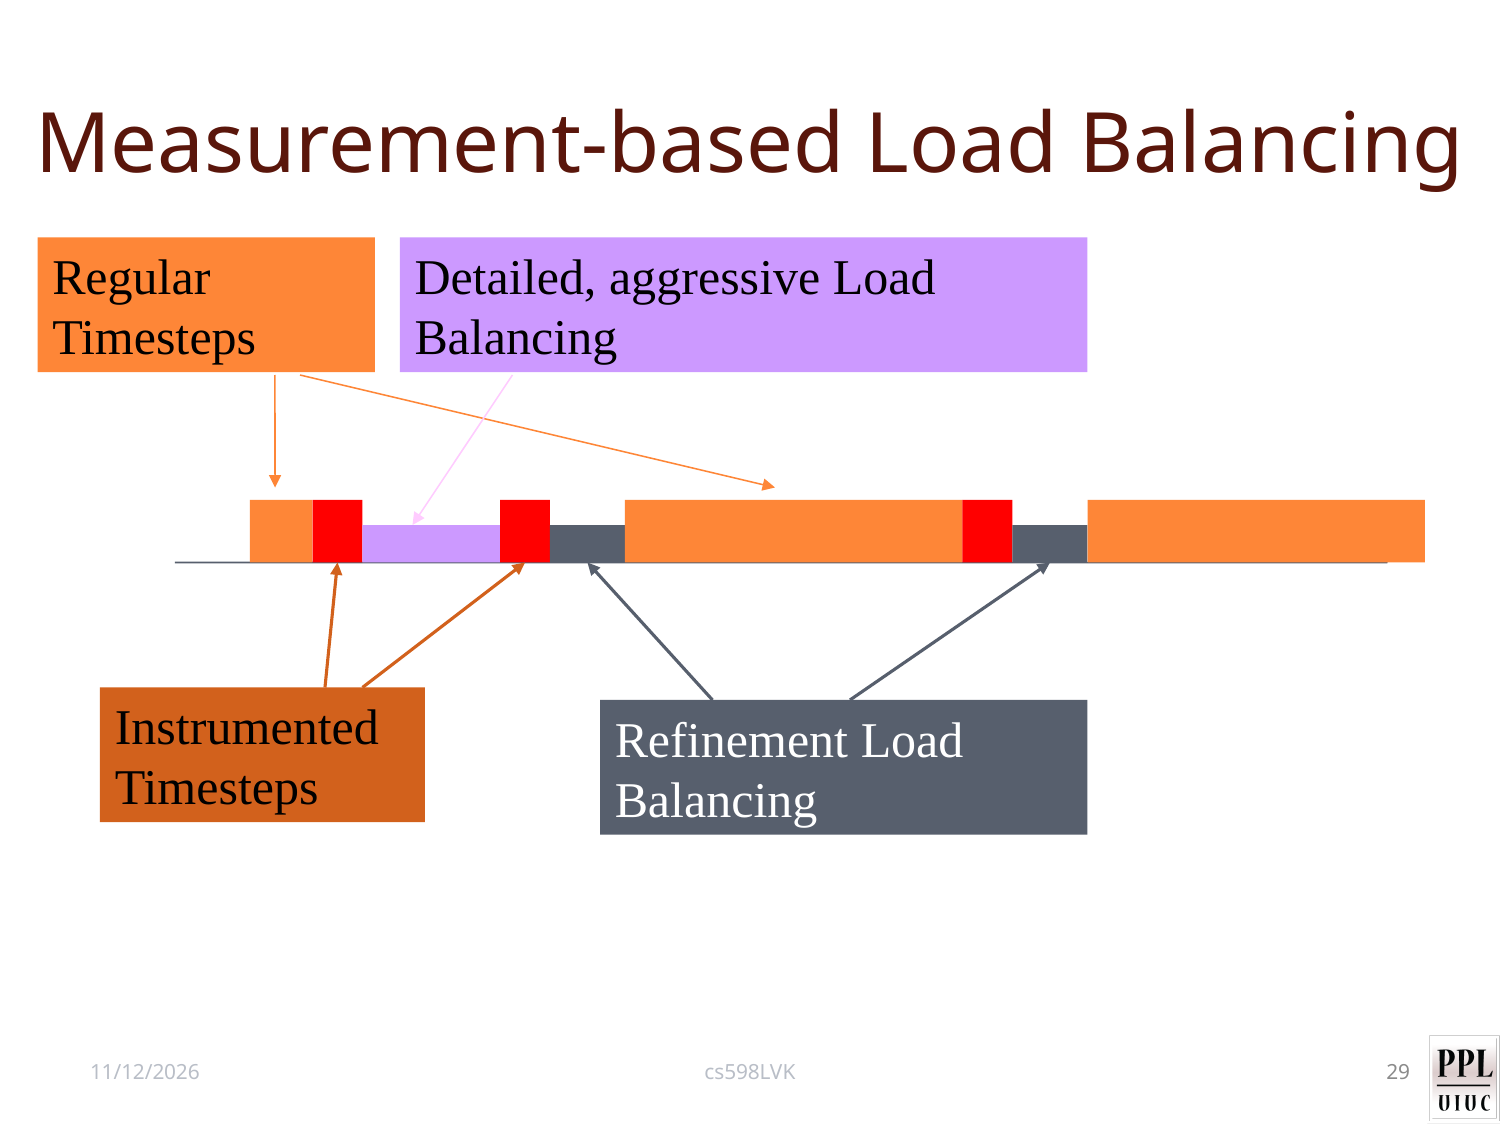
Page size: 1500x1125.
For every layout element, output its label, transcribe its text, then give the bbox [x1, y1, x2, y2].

text_box [412, 374, 513, 526]
picture [1425, 1032, 1500, 1125]
slide_number 29 [1074, 1042, 1425, 1103]
text_box [500, 499, 550, 563]
text_box [624, 499, 962, 563]
text_box [549, 525, 624, 563]
footer cs598LVK [512, 1042, 988, 1103]
text_box [268, 374, 282, 488]
text_box [362, 525, 500, 563]
text_box Detailed, aggressive Load Balancing [399, 237, 1088, 373]
title Measurement-based Load Balancing [0, 45, 1500, 233]
text_box [324, 562, 343, 688]
text_box [962, 499, 1013, 563]
text_box [312, 499, 363, 563]
text_box [1087, 499, 1425, 563]
text_box [849, 562, 1051, 701]
text_box [484, 418, 775, 491]
text_box Instrumented Timesteps [99, 687, 425, 823]
text_box Refinement Load Balancing [600, 699, 1088, 835]
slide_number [75, 1042, 425, 1103]
text_box [362, 562, 526, 688]
text_box [249, 499, 312, 563]
text_box [587, 562, 713, 701]
text_box [1012, 525, 1087, 563]
text_box Regular Timesteps [37, 237, 375, 373]
